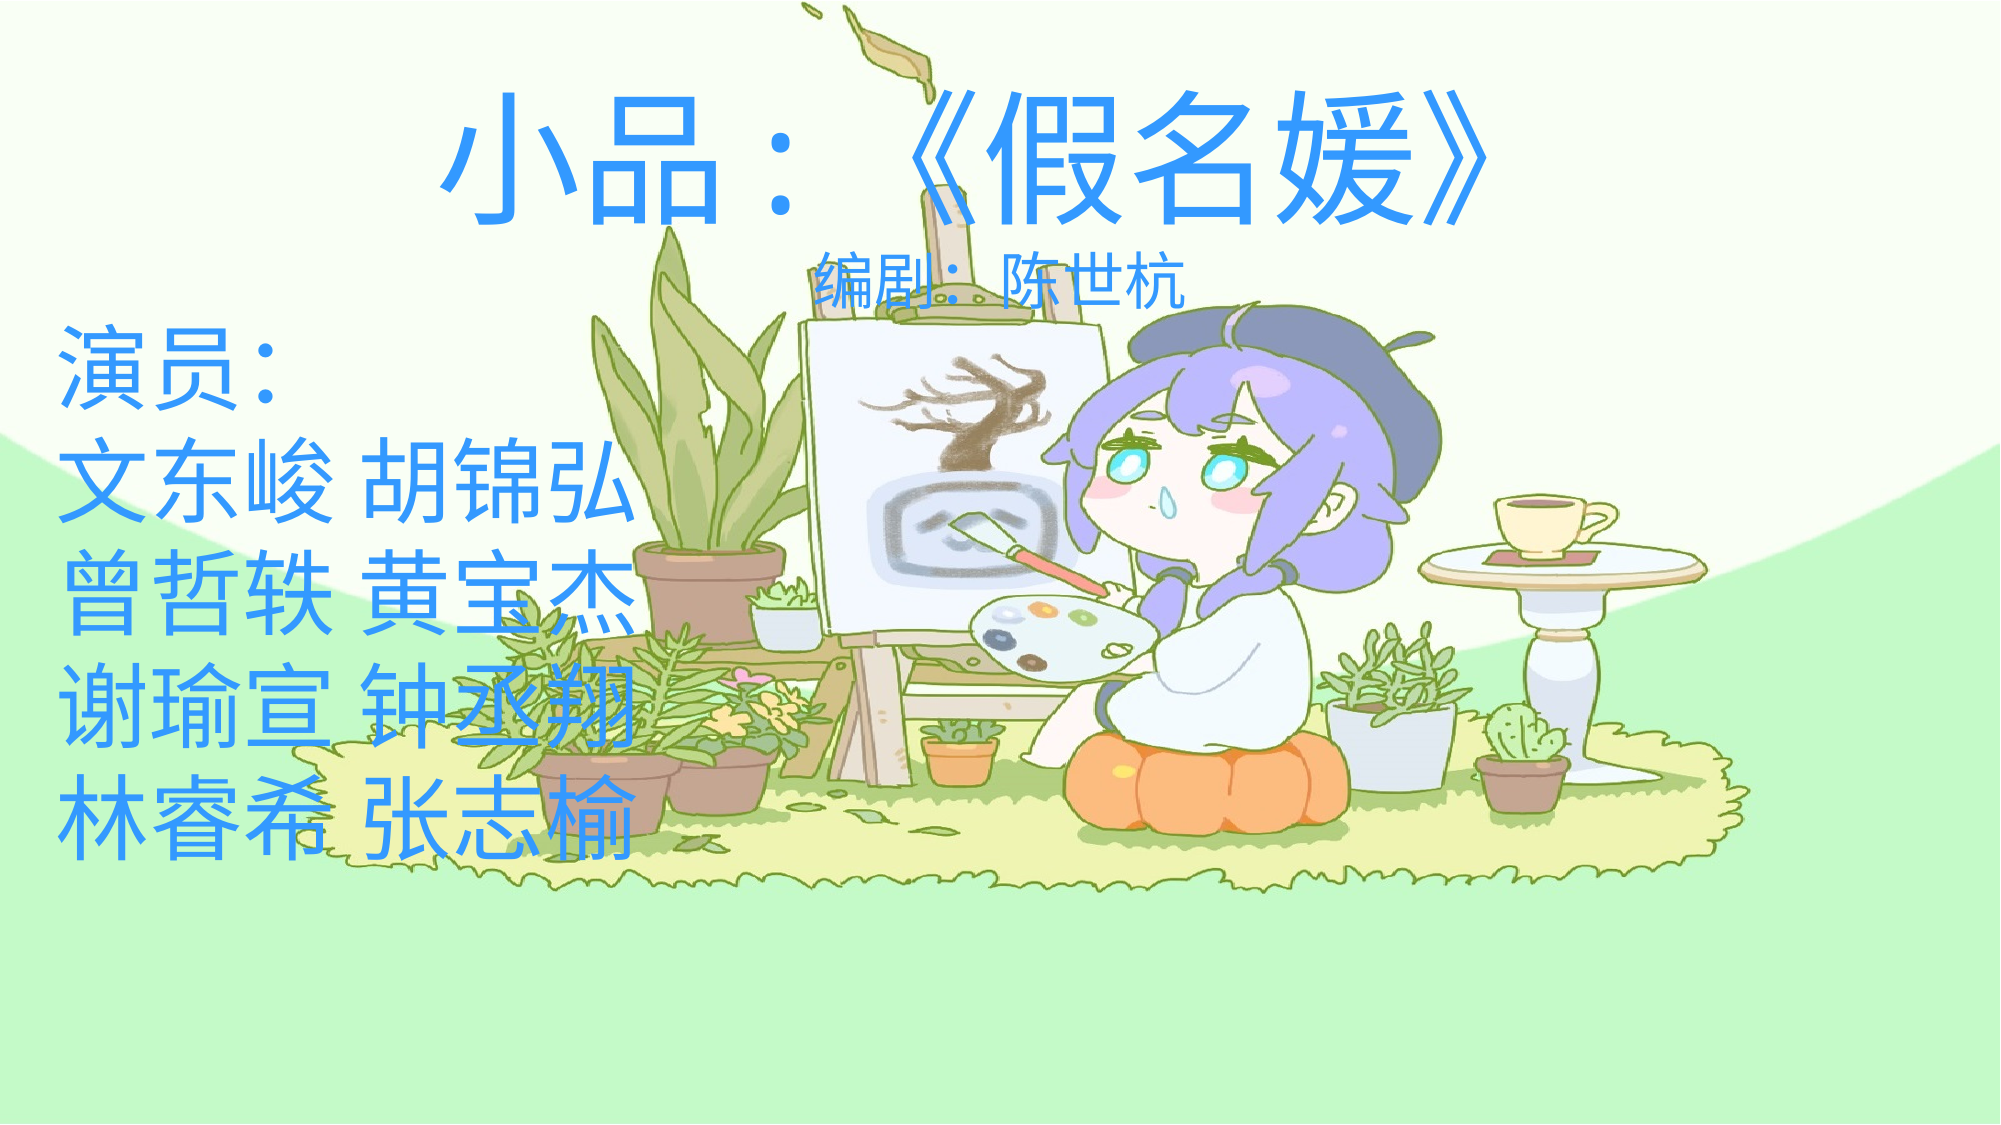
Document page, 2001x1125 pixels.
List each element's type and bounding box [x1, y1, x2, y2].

list [0, 1, 2000, 1125]
